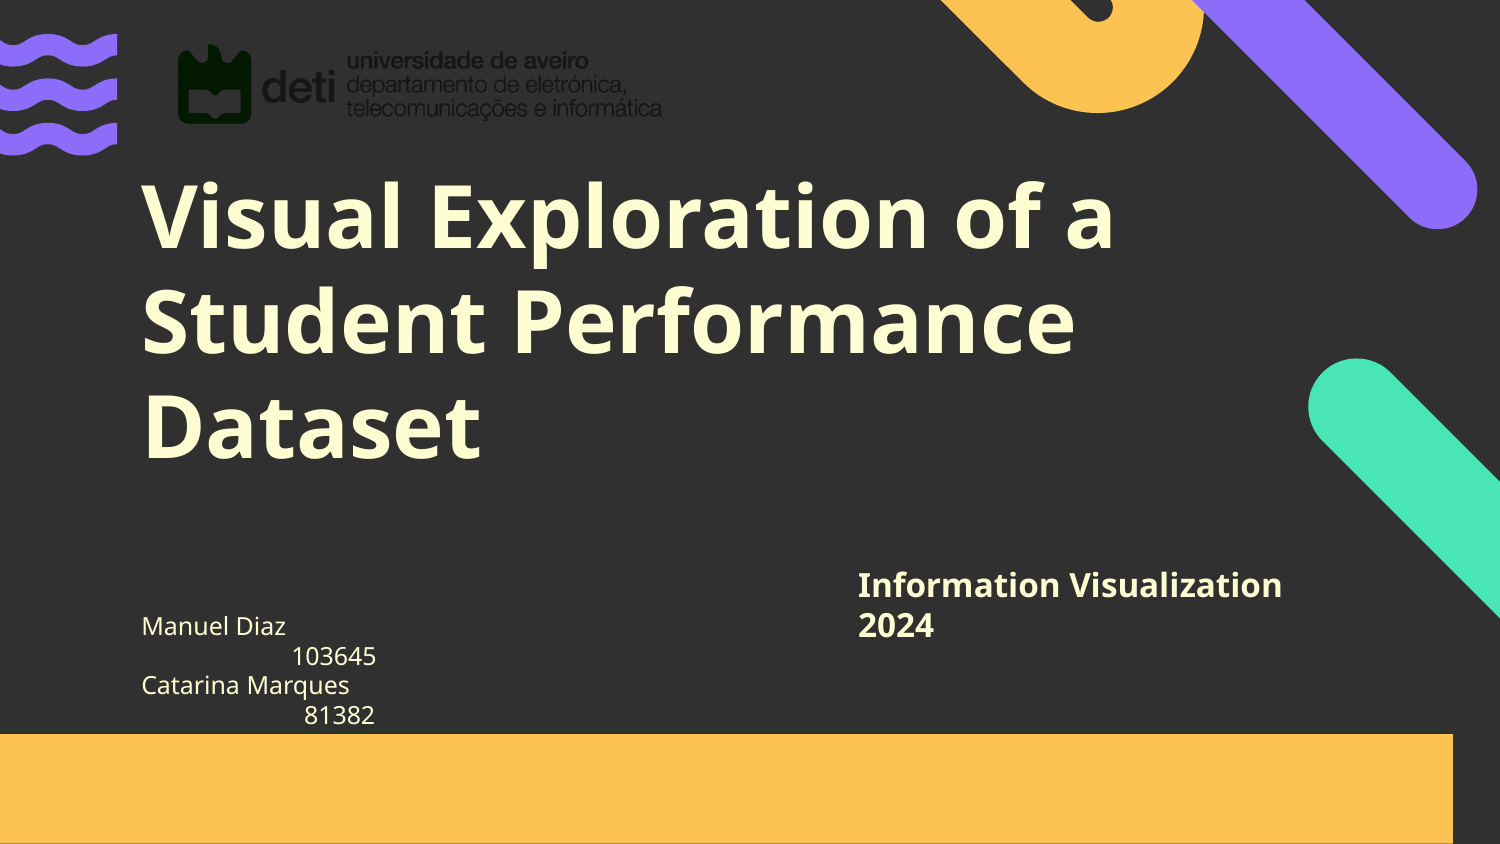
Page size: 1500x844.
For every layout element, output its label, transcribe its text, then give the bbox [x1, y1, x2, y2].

subtitle Manuel Diaz 103645 Catarina Marques 81382 [126, 594, 545, 720]
subtitle Information Visualization 2024 [843, 549, 1340, 675]
title Visual Exploration of a Student Performance Dataset [126, 215, 1228, 492]
picture [174, 42, 666, 132]
